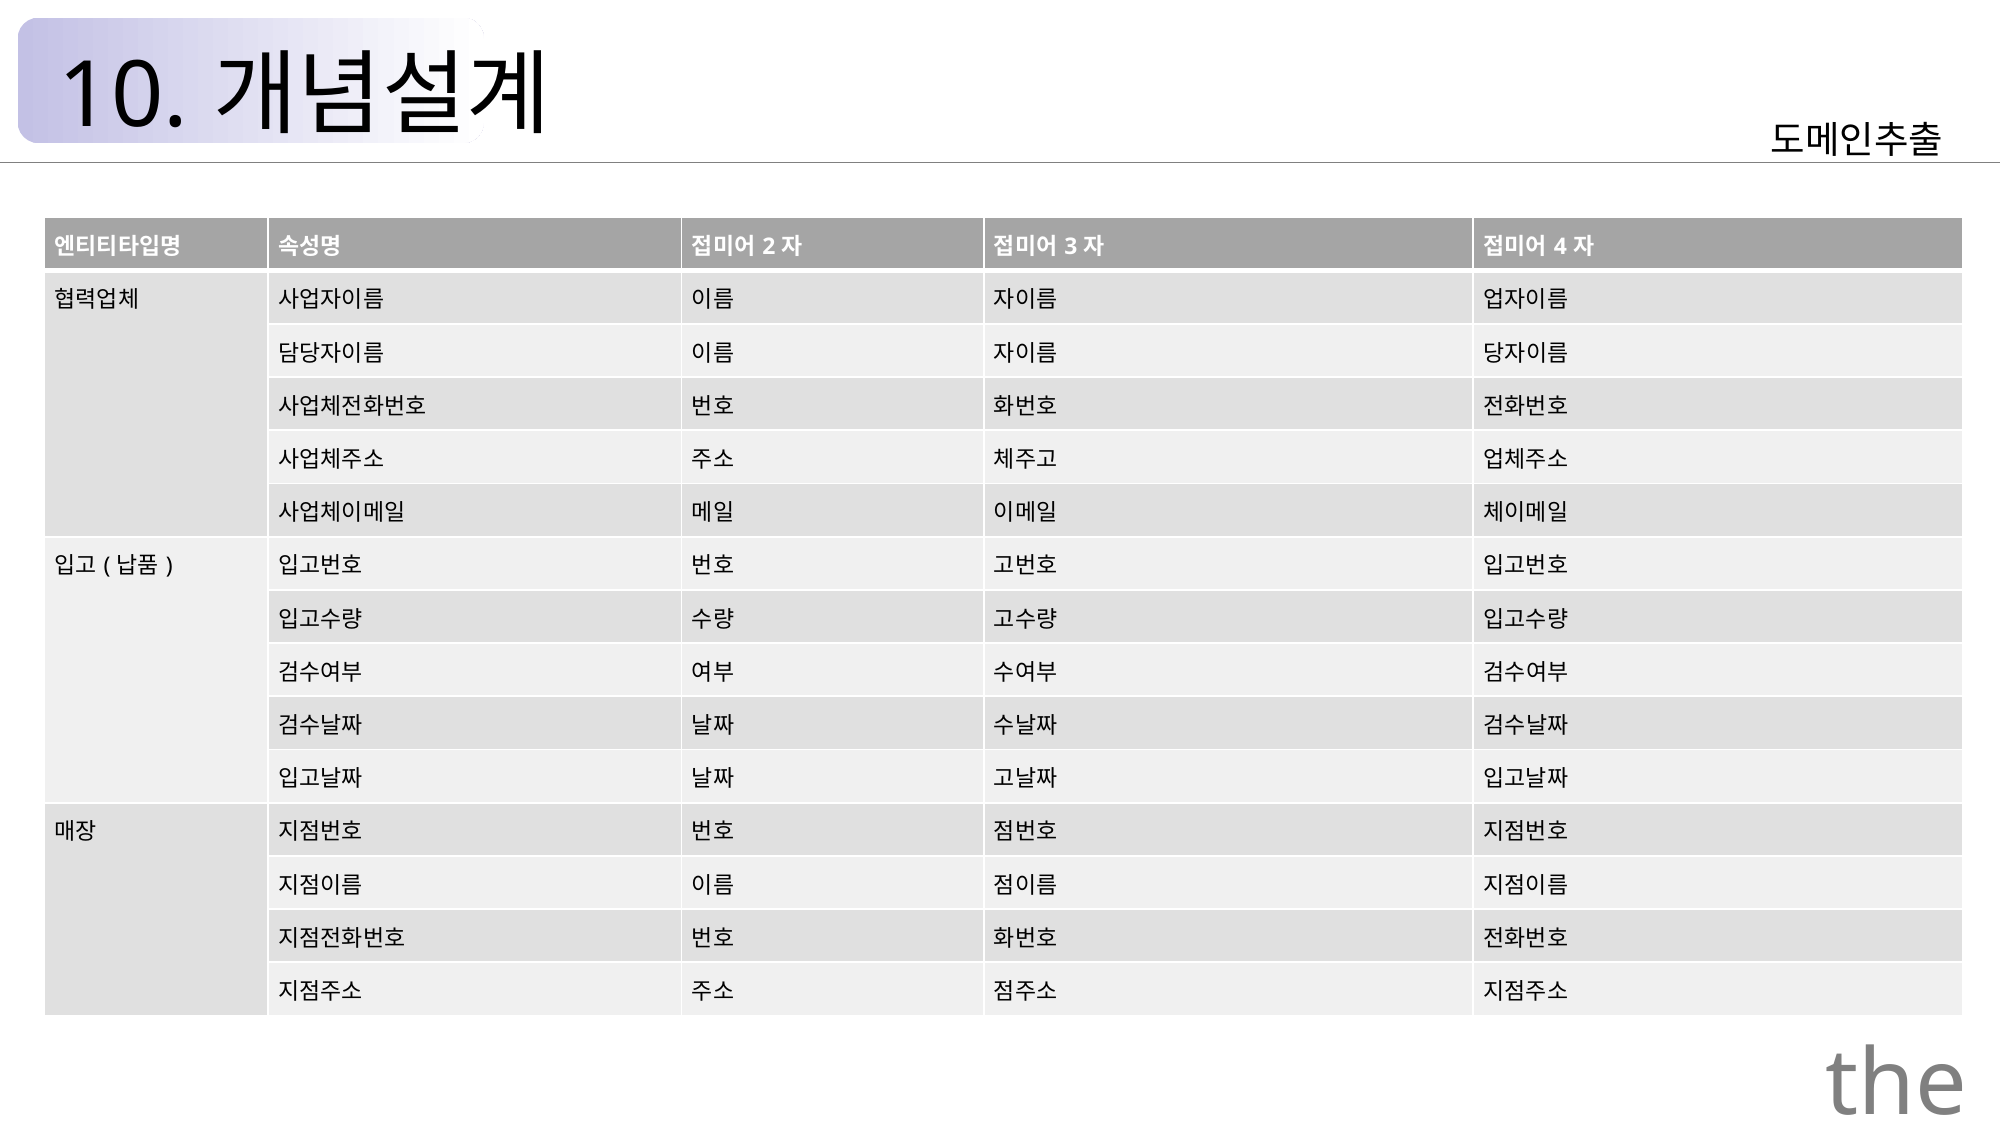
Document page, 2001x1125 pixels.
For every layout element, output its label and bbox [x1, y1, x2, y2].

table_cell [682, 857, 983, 908]
table_cell [45, 538, 267, 802]
table_cell [682, 910, 983, 961]
table_cell [269, 697, 681, 749]
table_cell [985, 484, 1472, 536]
table_header [985, 218, 1472, 268]
table_cell [269, 591, 681, 642]
table_cell [269, 273, 681, 323]
table_cell [985, 273, 1472, 323]
table_cell [269, 484, 681, 536]
table_cell [985, 378, 1472, 429]
table_cell [269, 804, 681, 855]
table_cell [269, 378, 681, 429]
table_cell [1474, 378, 1962, 429]
table_cell [985, 325, 1472, 376]
table_cell [682, 431, 983, 483]
table_cell [682, 963, 983, 1015]
table_cell [1474, 538, 1962, 589]
table_cell [682, 378, 983, 429]
table_cell [985, 804, 1472, 855]
table_cell [1474, 750, 1962, 802]
table_cell [1474, 963, 1962, 1015]
table_cell [682, 538, 983, 589]
table_cell [1474, 484, 1962, 536]
table_cell [682, 804, 983, 855]
table_cell [269, 910, 681, 961]
table_cell [985, 431, 1472, 483]
table_cell [269, 750, 681, 802]
table_cell [269, 538, 681, 589]
table_cell [682, 750, 983, 802]
table_cell [269, 325, 681, 376]
table_cell [45, 273, 267, 536]
table_cell [682, 644, 983, 695]
table_cell [682, 591, 983, 642]
table_cell [985, 591, 1472, 642]
table_cell [1474, 804, 1962, 855]
table_header [45, 218, 267, 268]
table_cell [269, 431, 681, 483]
table_header [1474, 218, 1962, 268]
text_box [0, 0, 2000, 200]
table_cell [269, 963, 681, 1015]
table_cell [1474, 910, 1962, 961]
table_cell [1474, 273, 1962, 323]
table_cell [1474, 697, 1962, 749]
table_cell [1474, 644, 1962, 695]
table_cell [682, 325, 983, 376]
table_cell [45, 804, 267, 1015]
table_cell [269, 857, 681, 908]
table_cell [682, 484, 983, 536]
table_cell [985, 538, 1472, 589]
table_cell [682, 273, 983, 323]
table_cell [985, 963, 1472, 1015]
table_cell [1474, 591, 1962, 642]
table_cell [985, 697, 1472, 749]
table_cell [985, 910, 1472, 961]
table_header [269, 218, 681, 268]
table_cell [269, 644, 681, 695]
text_box [1629, 1015, 1982, 1125]
table_header [682, 218, 983, 268]
table_cell [1474, 431, 1962, 483]
table_cell [985, 644, 1472, 695]
table_cell [1474, 857, 1962, 908]
table_cell [682, 697, 983, 749]
table_cell [1474, 325, 1962, 376]
table_cell [985, 857, 1472, 908]
table_cell [985, 750, 1472, 802]
